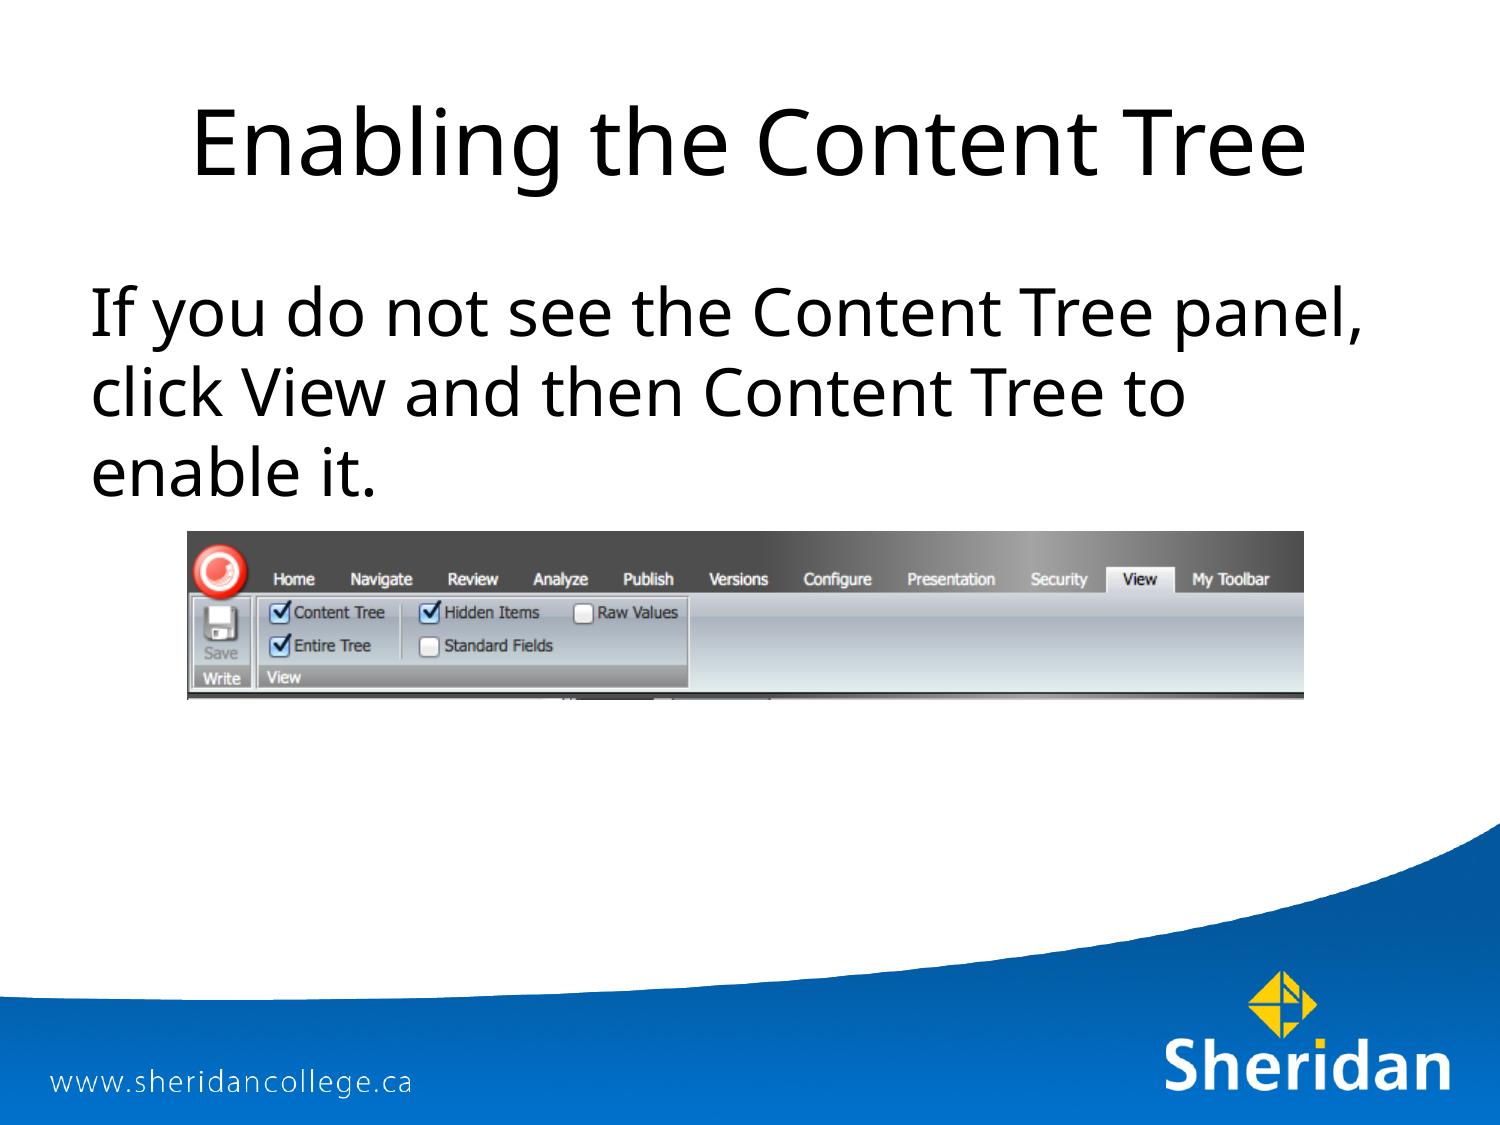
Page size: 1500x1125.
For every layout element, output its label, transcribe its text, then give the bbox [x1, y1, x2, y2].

list If you do not see the Content Tree panel, click View and then Content Tree to enable it. [75, 262, 1425, 479]
picture [0, 86, 1500, 1125]
title Enabling the Content Tree [75, 45, 1425, 233]
